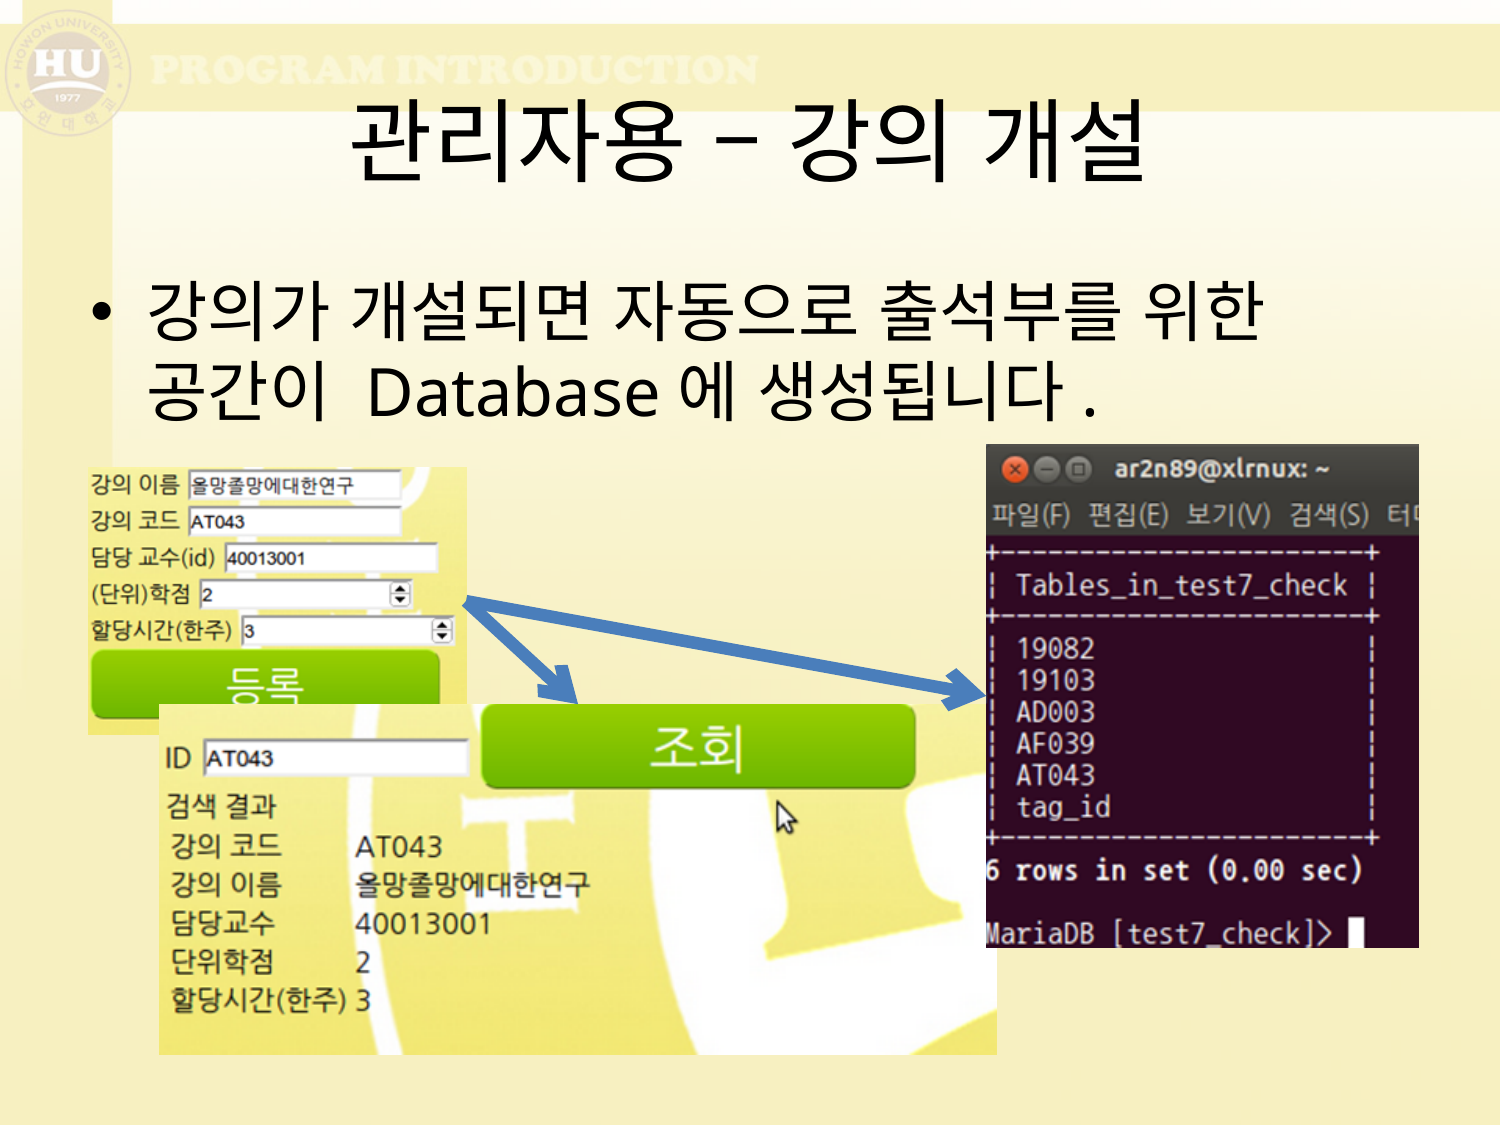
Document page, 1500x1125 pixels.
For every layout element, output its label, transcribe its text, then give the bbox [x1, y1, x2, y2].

title 관리자용 – 강의 개설 [75, 45, 1425, 233]
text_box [465, 600, 987, 697]
list 강의가 개설되면 자동으로 출석부를 위한 공간이 Database에 생성됩니다. [75, 262, 1425, 1005]
picture [88, 444, 1420, 1055]
